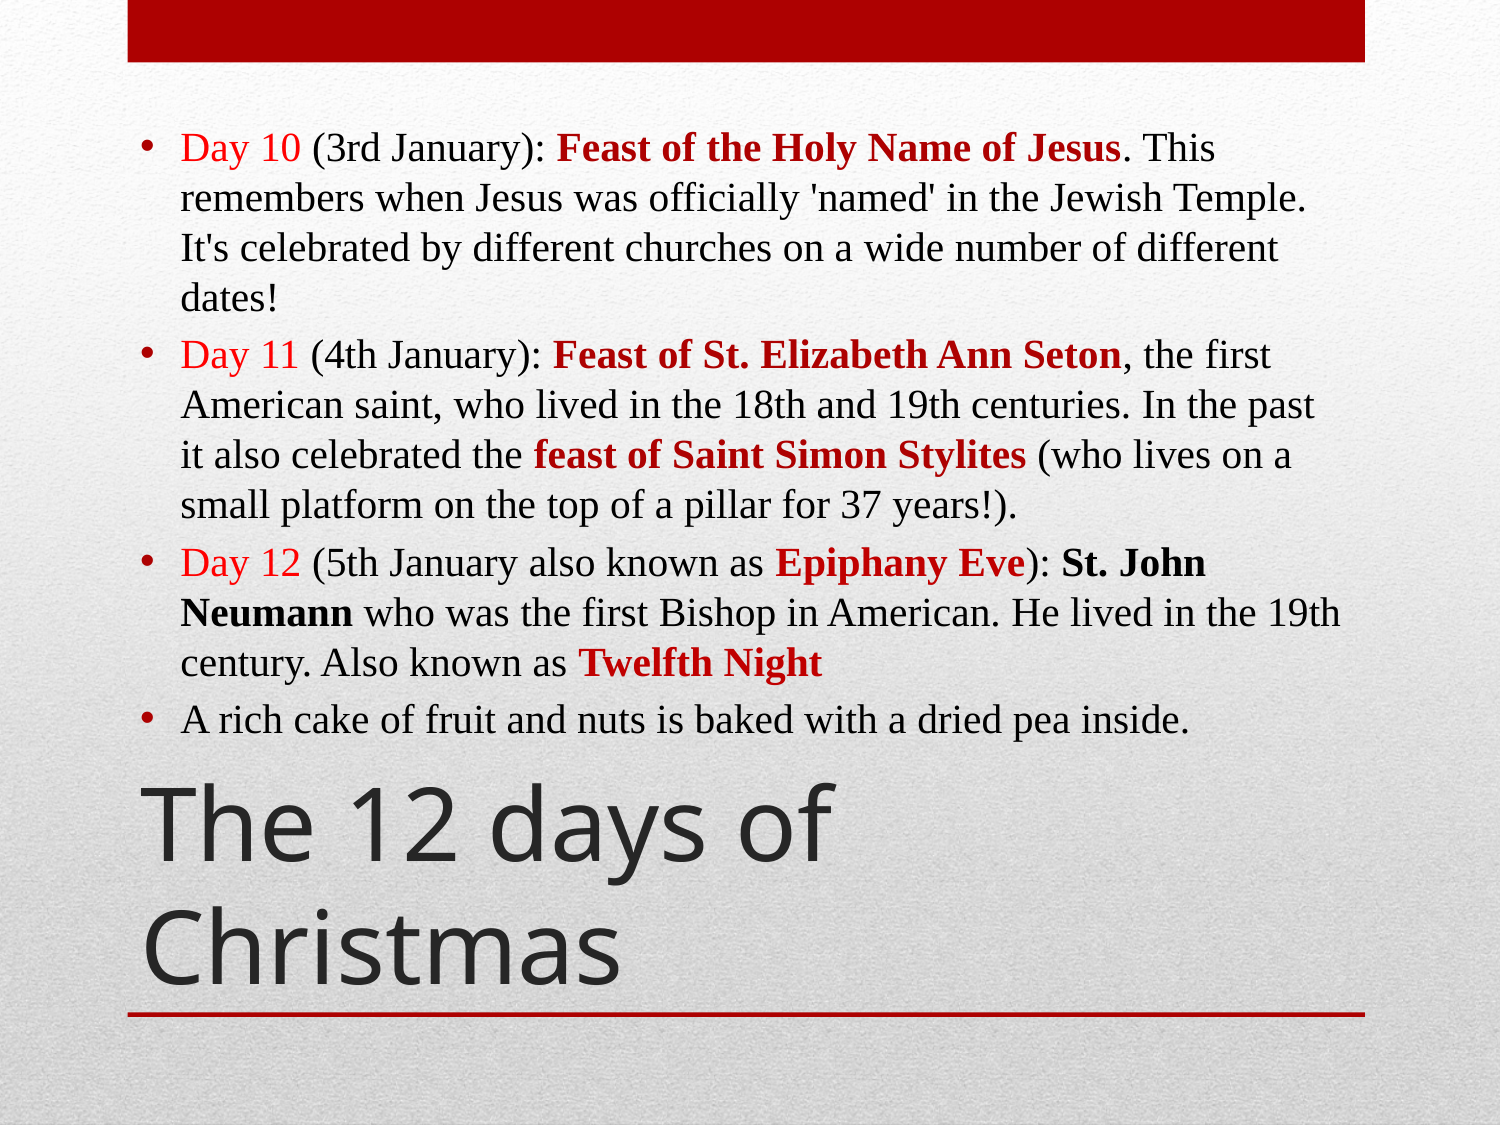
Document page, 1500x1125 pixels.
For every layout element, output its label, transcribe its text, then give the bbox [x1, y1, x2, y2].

list Day 10 (3rd January): Feast of the Holy Name of Jesus. This remembers when Jesus was officially 'named' in the Jewish Temple. It's celebrated by different churches on a wide number of different dates! Day 11 (4th January): Feast of St. Elizabeth Ann Seton, the first American saint, who lived in the 18th and 19th centuries. In the past it also celebrated the feast of Saint Simon Stylites (who lives on a small platform on the top of a pillar for 37 years!). Day 12 (5th January also known as Epiphany Eve): St. John Neumann who was the first Bishop in American. He lived in the 19th century. Also known as Twelfth Night A rich cake of fruit and nuts is baked with a dried pea inside. [125, 112, 1363, 750]
title The 12 days of Christmas [125, 750, 1238, 1013]
